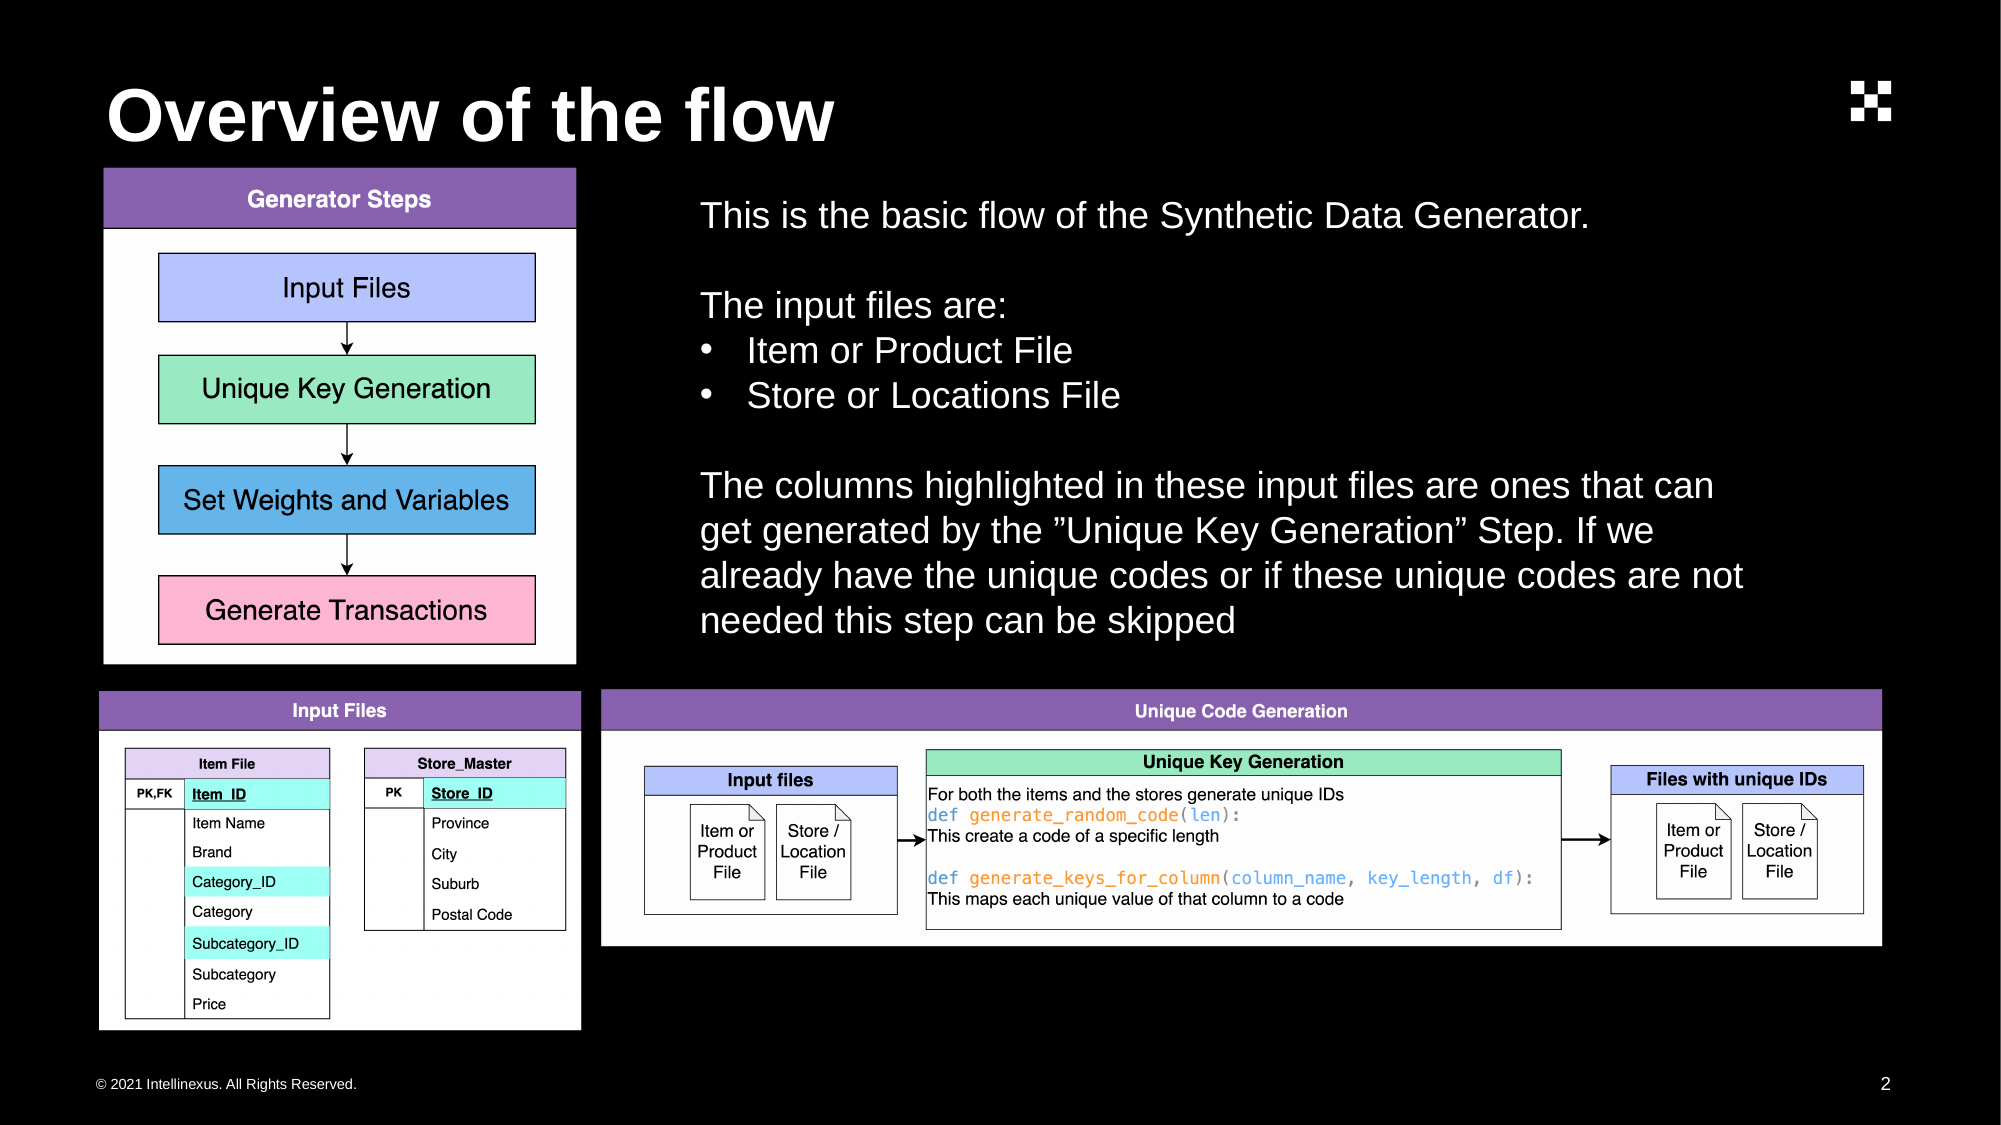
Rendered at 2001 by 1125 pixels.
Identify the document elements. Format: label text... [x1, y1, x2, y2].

footer © 2021 Intellinexus. All Rights Reserved. [95, 1067, 771, 1108]
slide_number 2 [1779, 1063, 1892, 1104]
picture [88, 152, 1892, 1041]
text_box This is the basic flow of the Synthetic Data Generator. The input files are: Item or Product File Store or Locations File The columns highlighted in these input files are ones that can get generated by the ”Unique Key Generation” Step. If we already have the unique codes or if these unique codes are not needed this step can be skipped [685, 183, 1780, 649]
title Overview of the flow [106, 69, 1812, 202]
